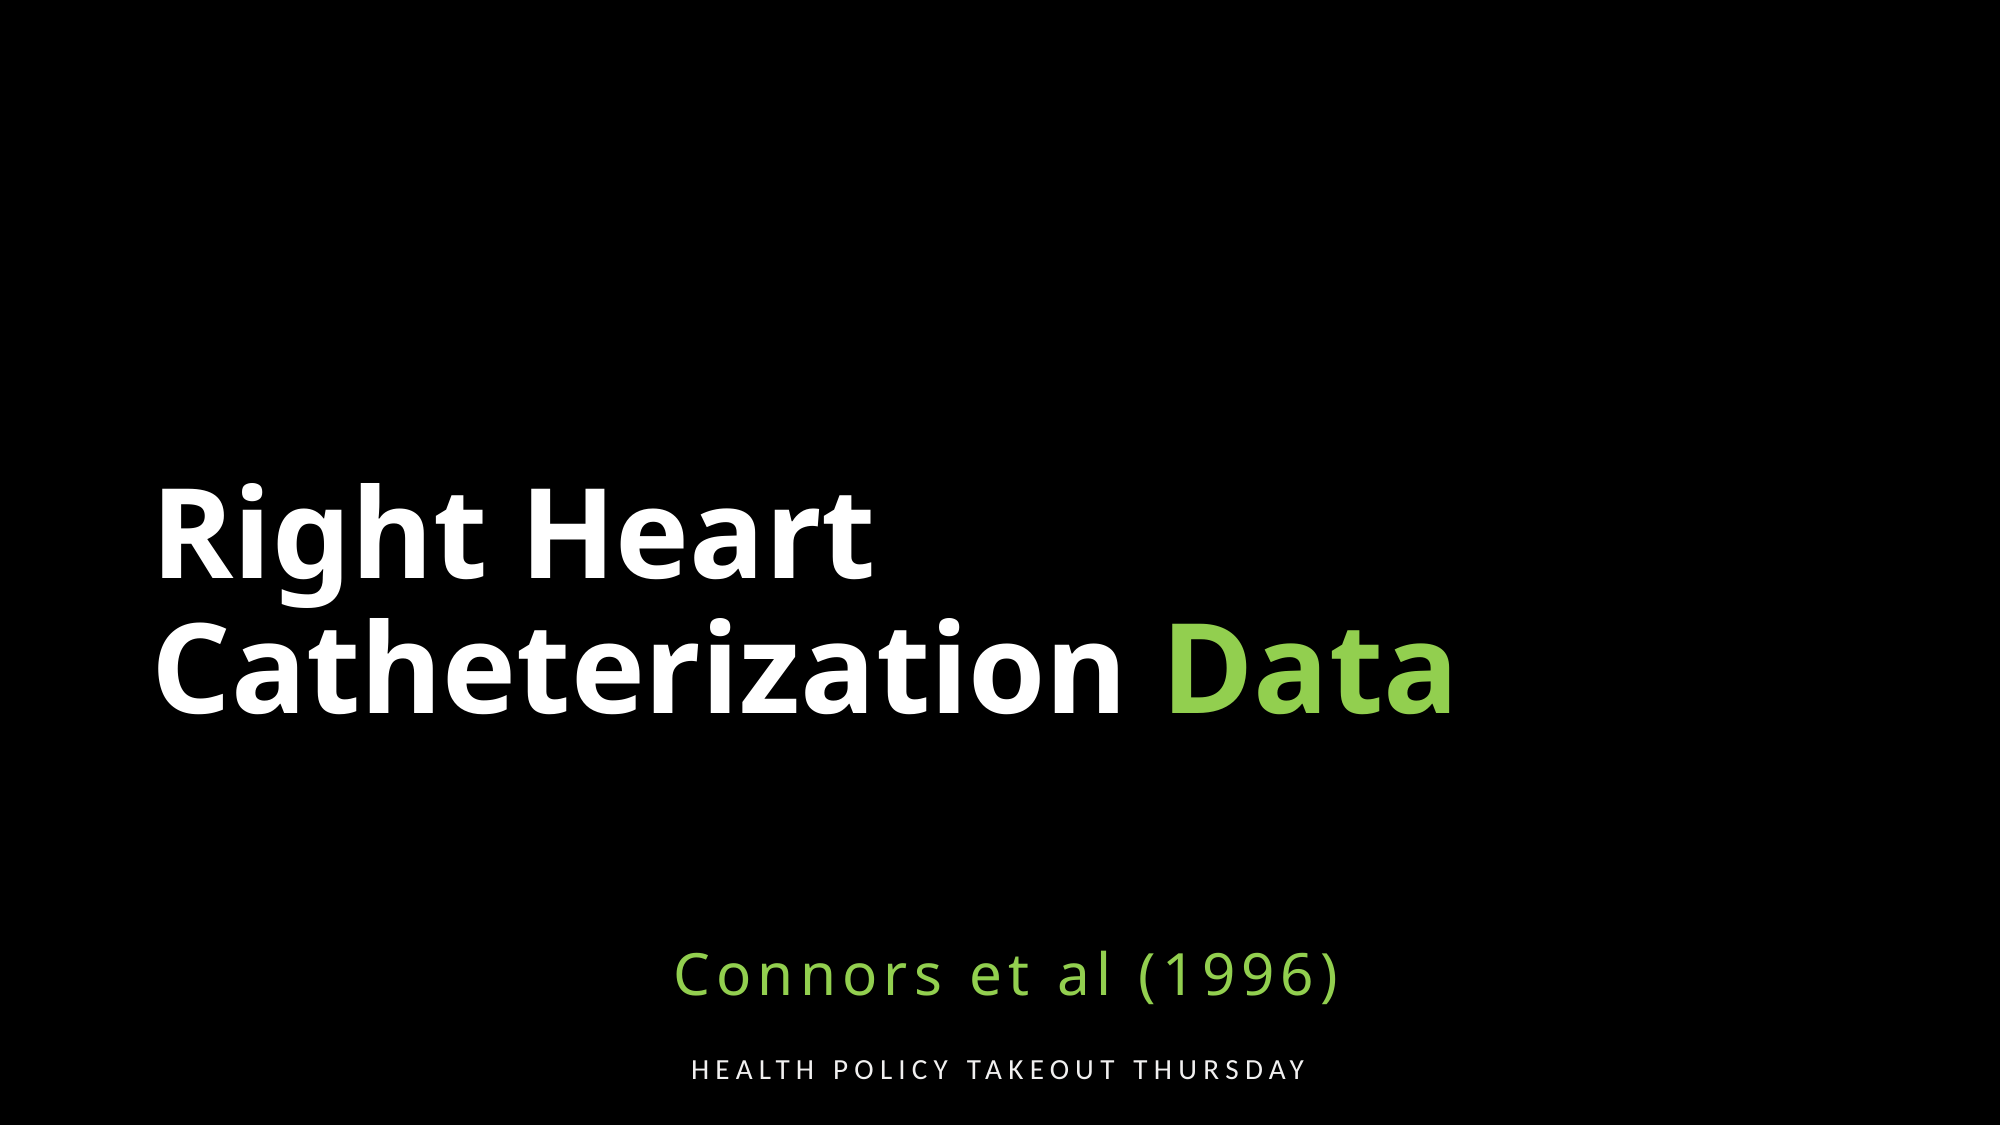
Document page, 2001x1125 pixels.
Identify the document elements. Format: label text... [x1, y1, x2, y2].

text_box Connors et al (1996) [482, 930, 1530, 1015]
title Right Heart Catheterization Data [136, 280, 1862, 749]
